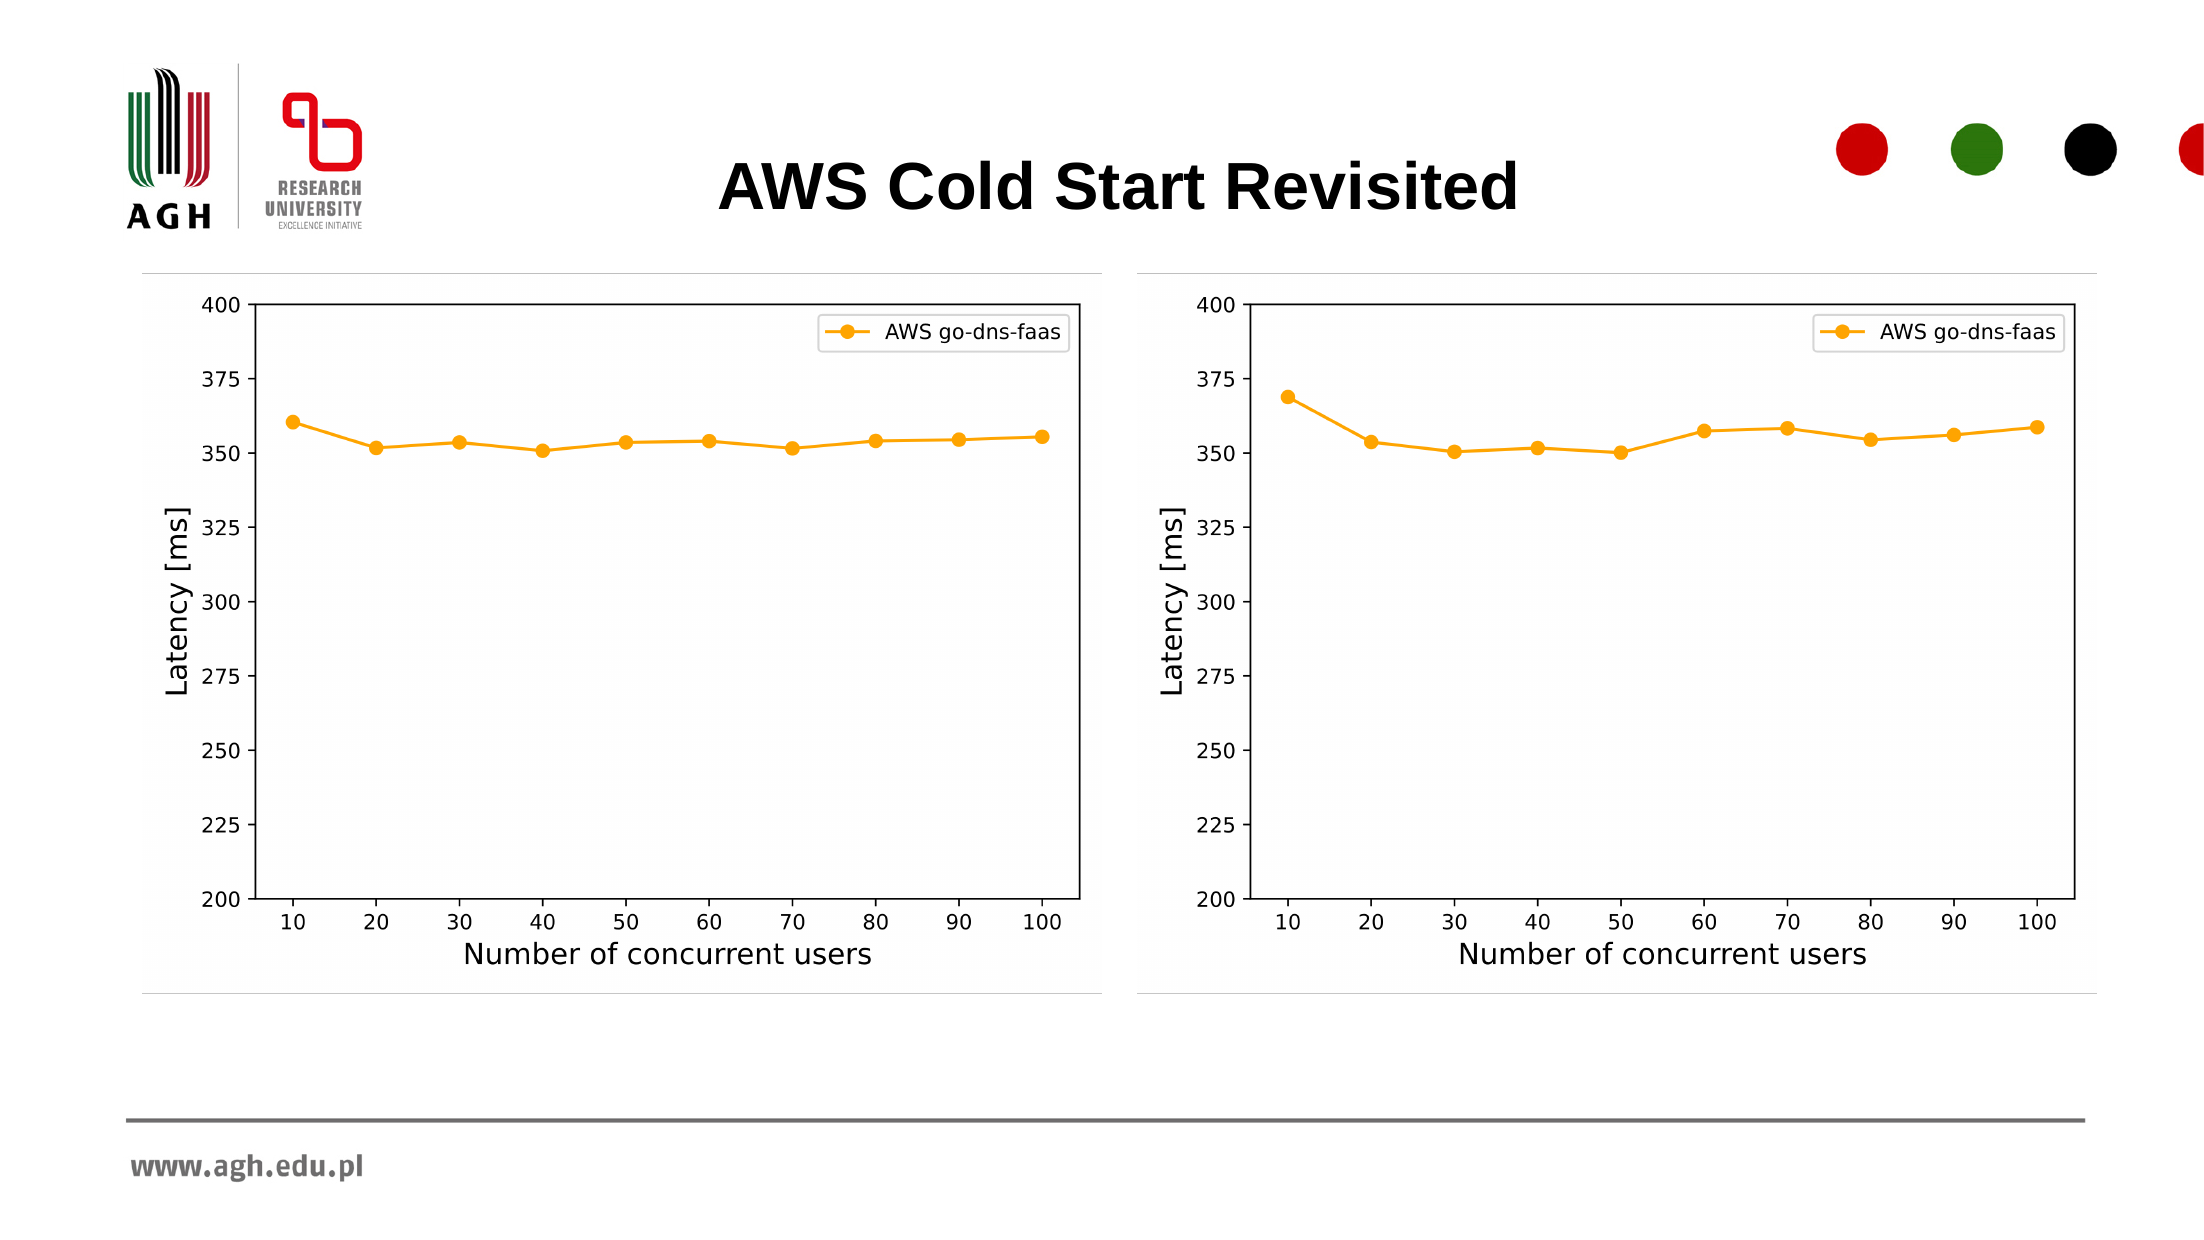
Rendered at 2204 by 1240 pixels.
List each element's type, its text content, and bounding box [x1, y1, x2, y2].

picture [0, 0, 2204, 1240]
text_box [334, 1127, 630, 1204]
text_box AWS Cold Start Revisited [487, 135, 1752, 231]
